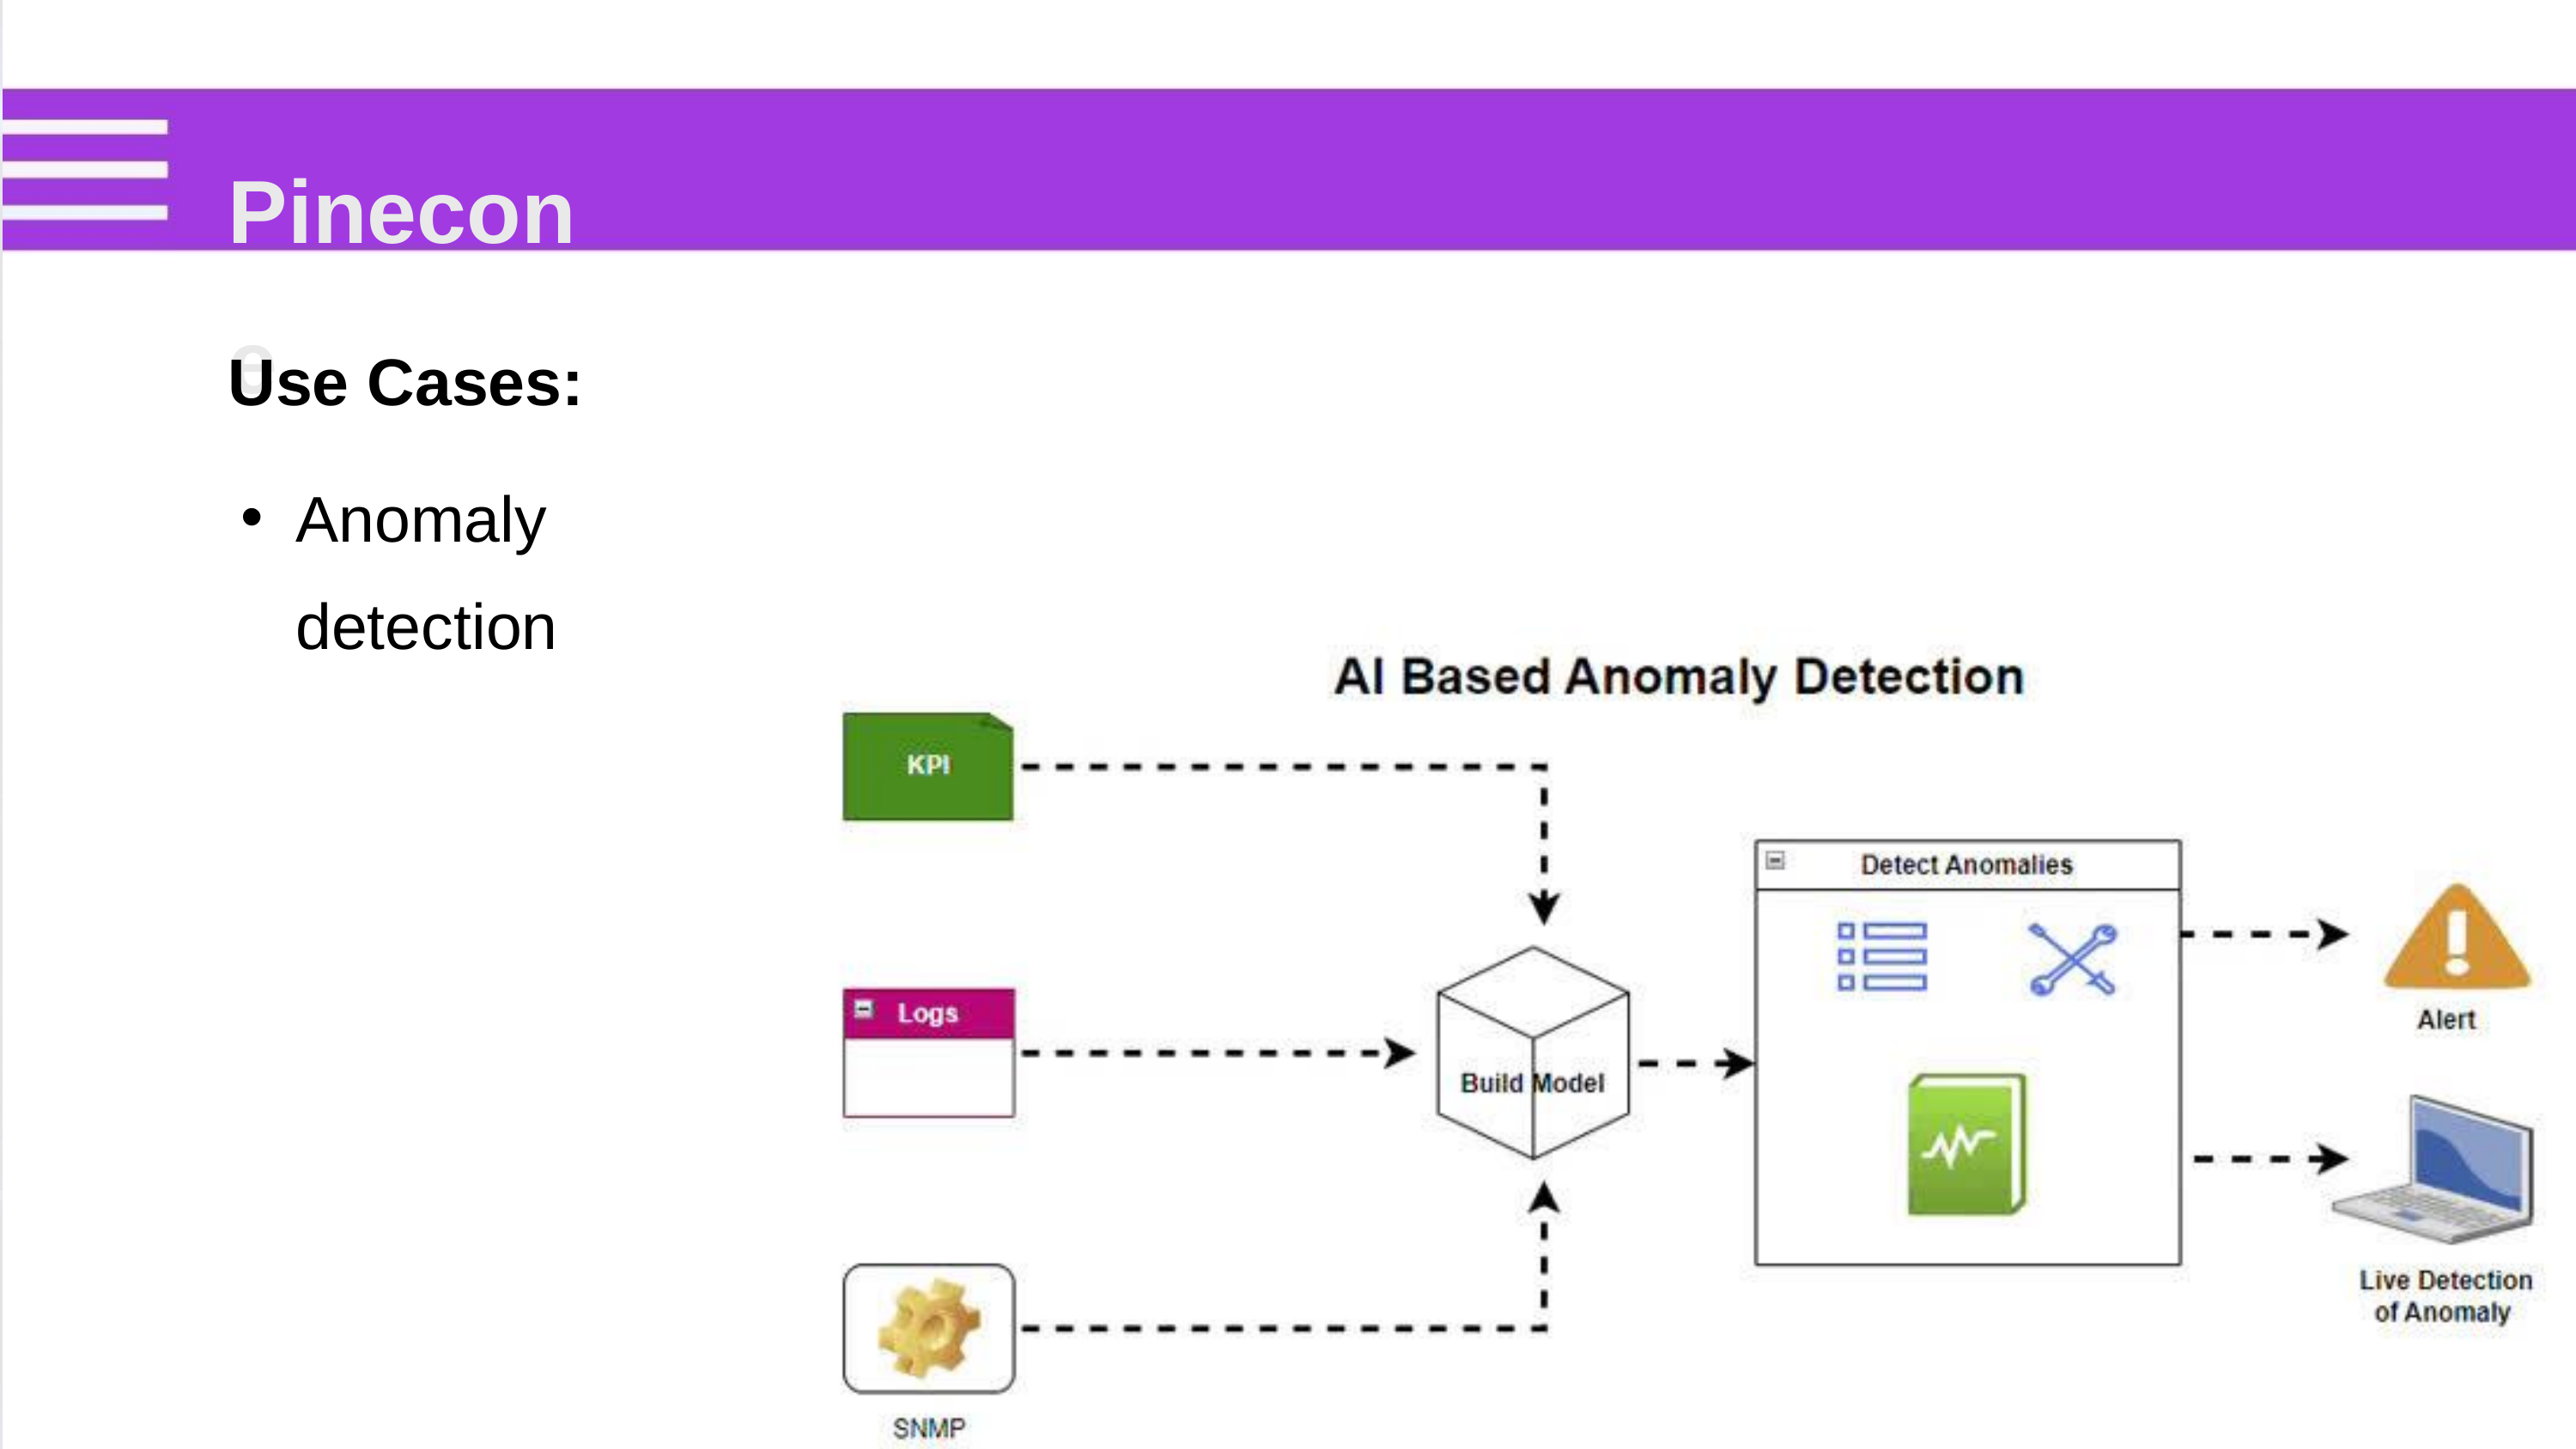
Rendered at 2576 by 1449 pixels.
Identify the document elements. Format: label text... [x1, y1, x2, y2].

text_box [3, 0, 2576, 1449]
text_box Anomaly detection [185, 447, 828, 878]
text_box Use Cases: [228, 257, 885, 420]
picture [804, 627, 2552, 1449]
text_box Pinecone [228, 111, 626, 257]
